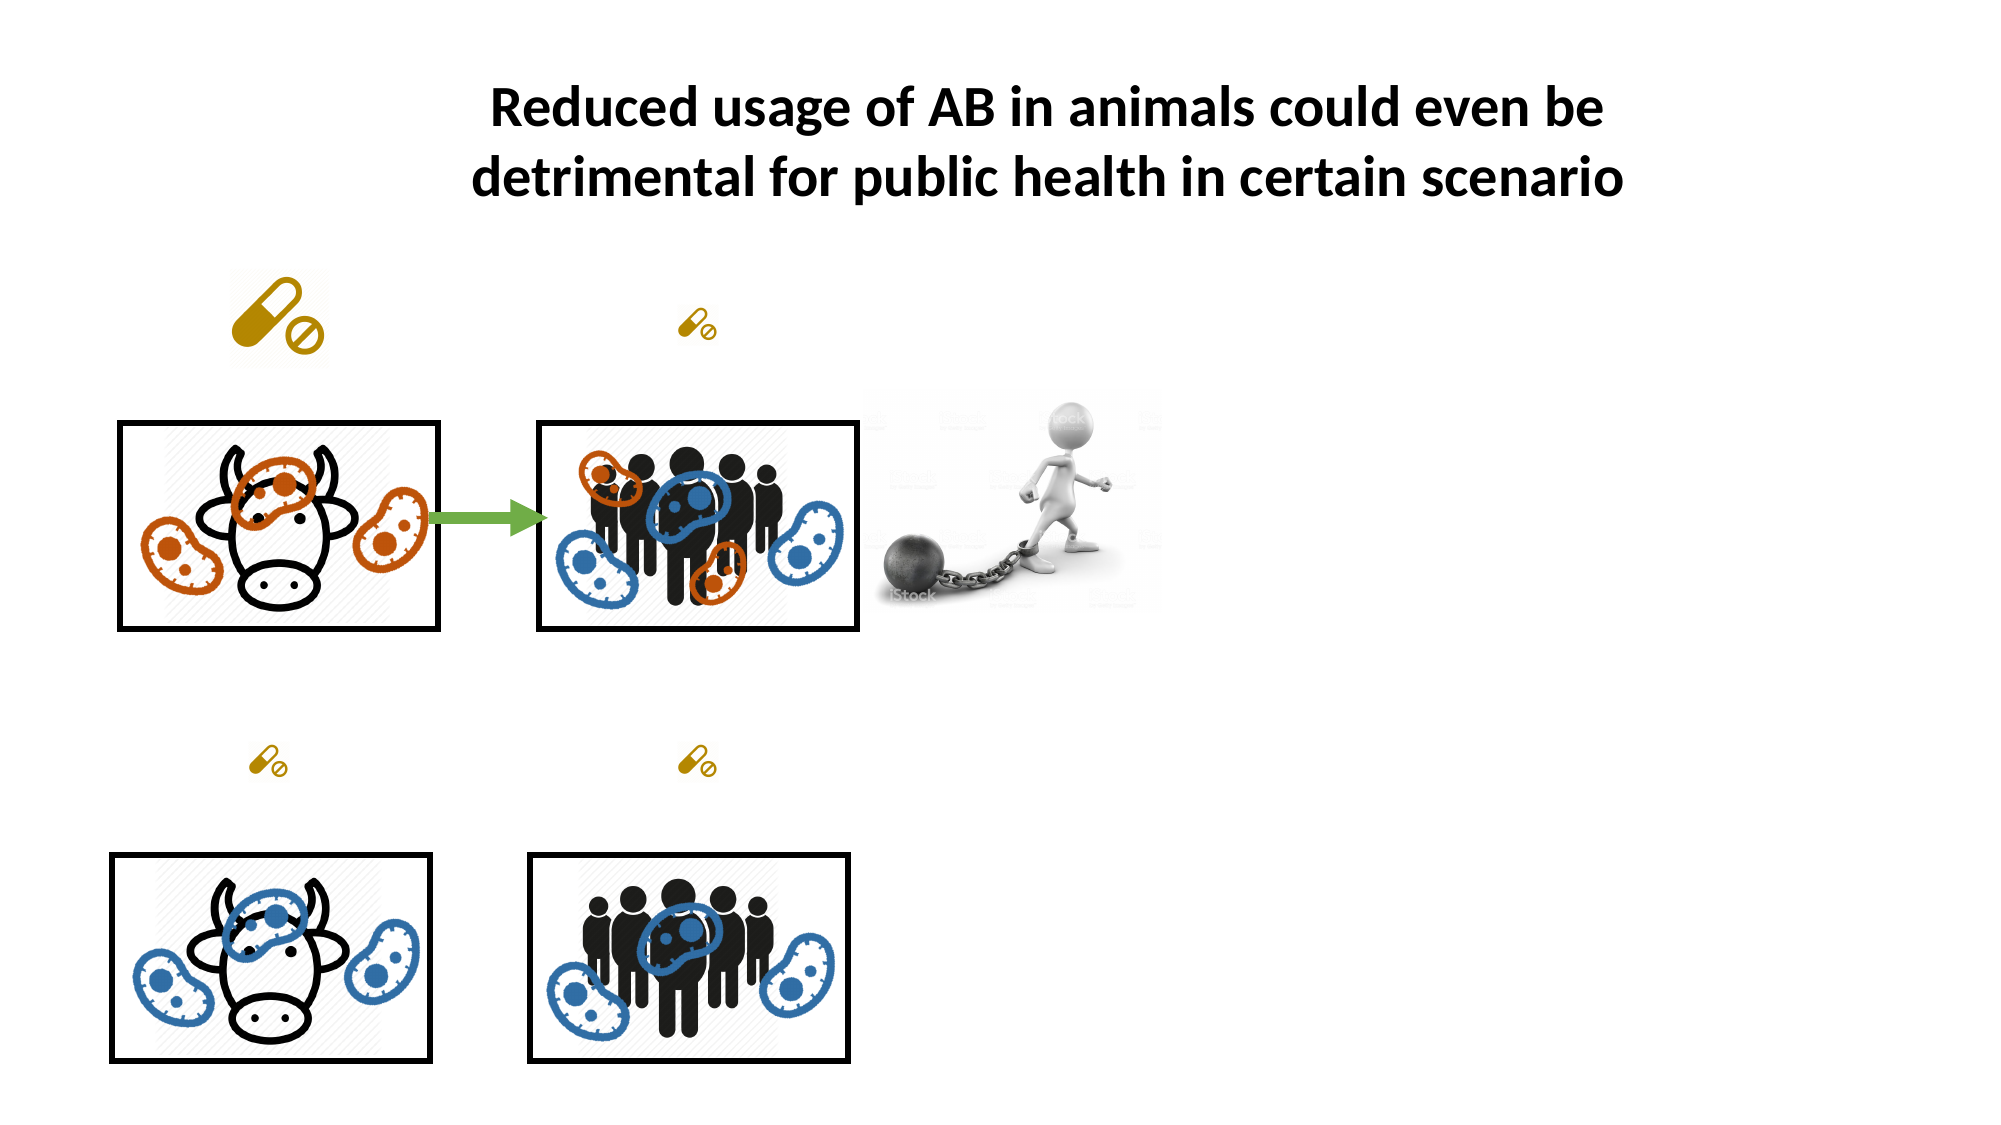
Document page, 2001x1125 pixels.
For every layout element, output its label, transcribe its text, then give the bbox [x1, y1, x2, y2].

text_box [111, 793, 860, 1062]
picture [574, 442, 647, 515]
picture [677, 741, 719, 783]
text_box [120, 268, 868, 630]
text_box Reduced usage of AB in animals could even be detrimental for public health in certain scenario [343, 60, 1752, 215]
picture [863, 389, 1162, 613]
picture [681, 537, 754, 610]
picture [248, 741, 290, 783]
